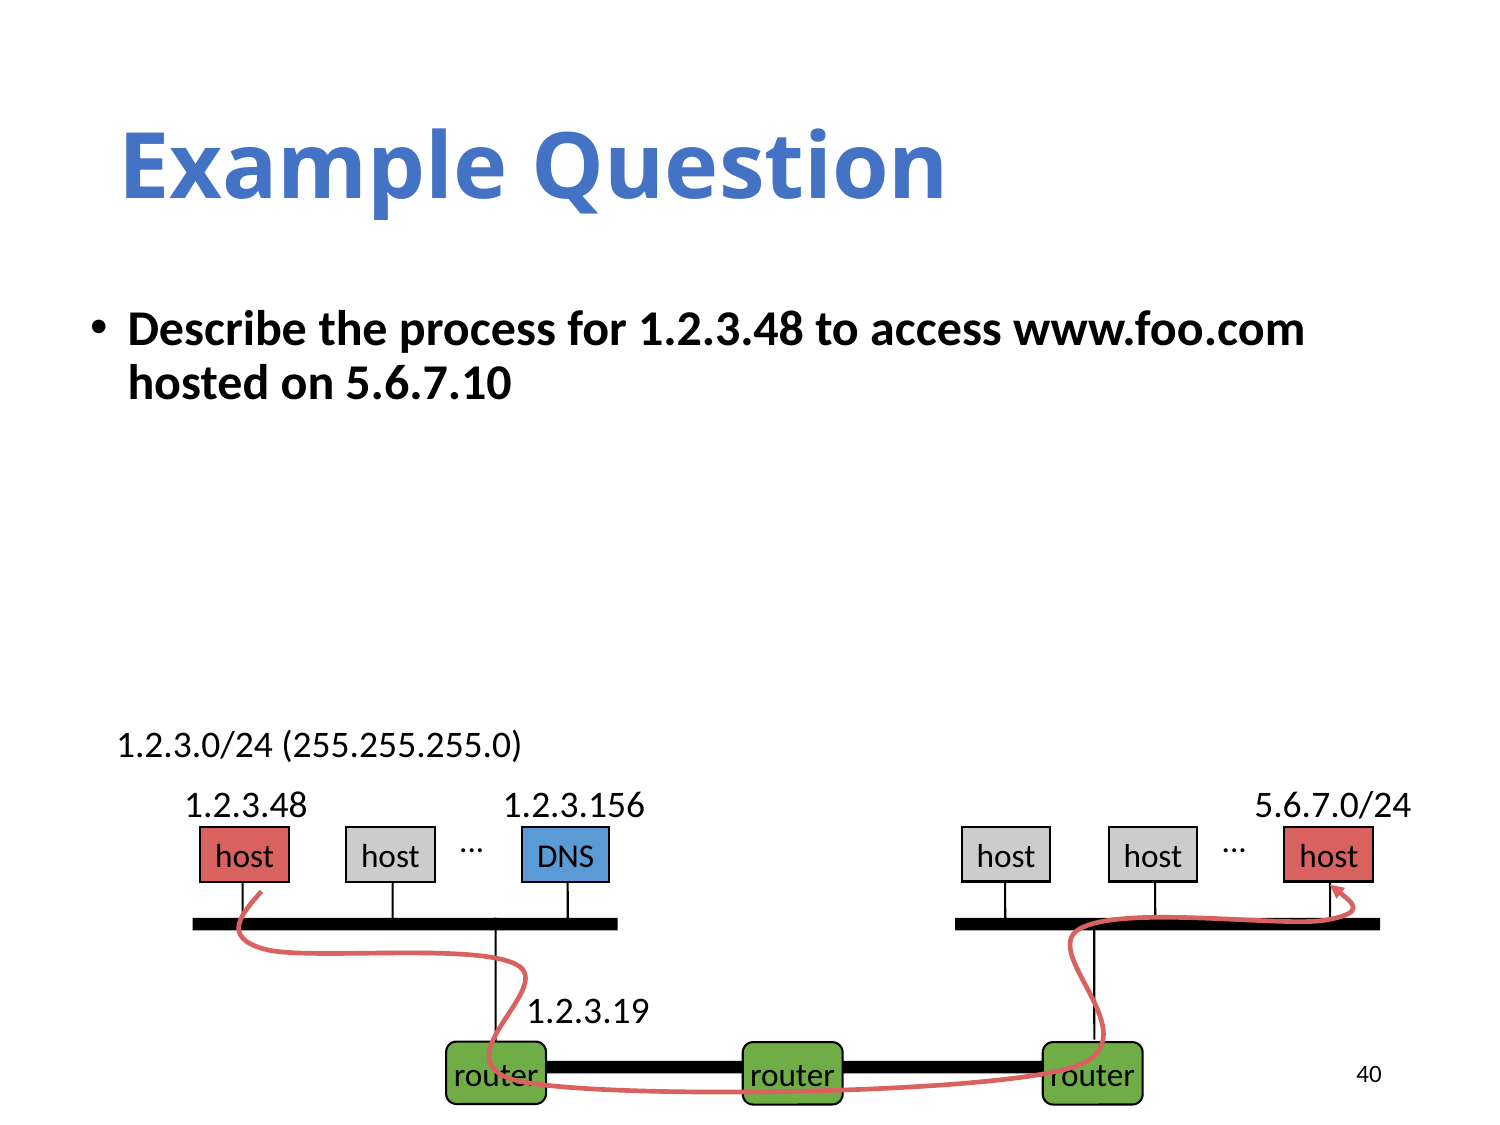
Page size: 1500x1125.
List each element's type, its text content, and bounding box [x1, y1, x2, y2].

list Describe the process for 1.2.3.48 to access www.foo.com hosted on 5.6.7.10 [75, 295, 1425, 712]
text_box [63, 712, 1428, 1105]
title Example Question [103, 59, 1397, 278]
